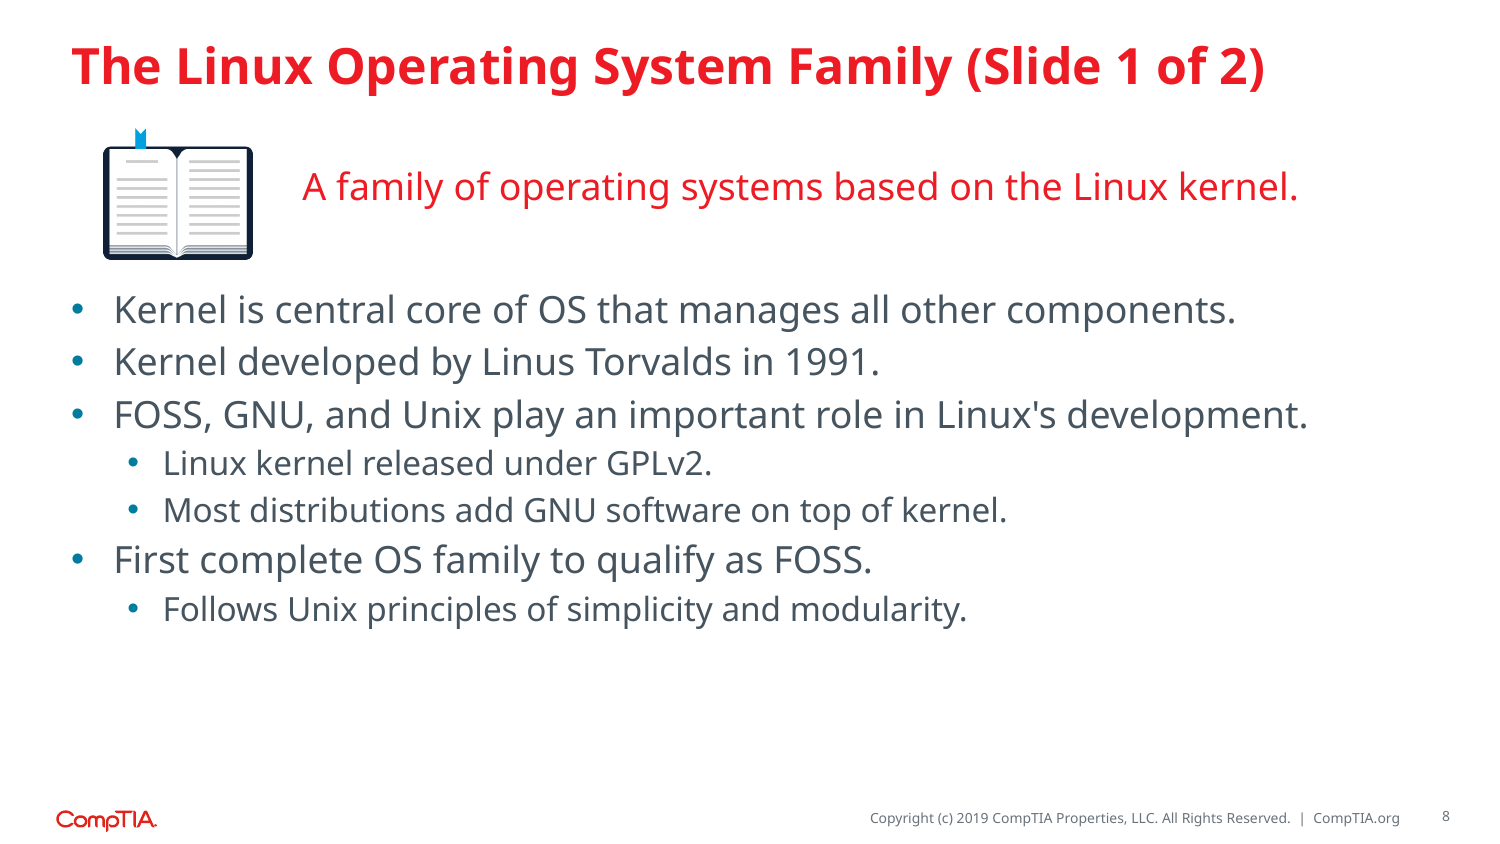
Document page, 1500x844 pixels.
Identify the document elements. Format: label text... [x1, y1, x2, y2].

list A family of operating systems based on the Linux kernel. [287, 155, 1445, 249]
picture [103, 128, 253, 260]
title The Linux Operating System Family (Slide 1 of 2) [56, 12, 1444, 117]
list Kernel is central core of OS that manages all other components. Kernel developed by Linus Torvalds in 1991. FOSS, GNU, and Unix play an important role in Linux's development. Linux kernel released under GPLv2. Most distributions add GNU software on top of kernel. First complete OS family to qualify as FOSS. Follows Unix principles of simplicity and modularity. [56, 278, 1444, 764]
slide_number 8 [1407, 800, 1450, 835]
